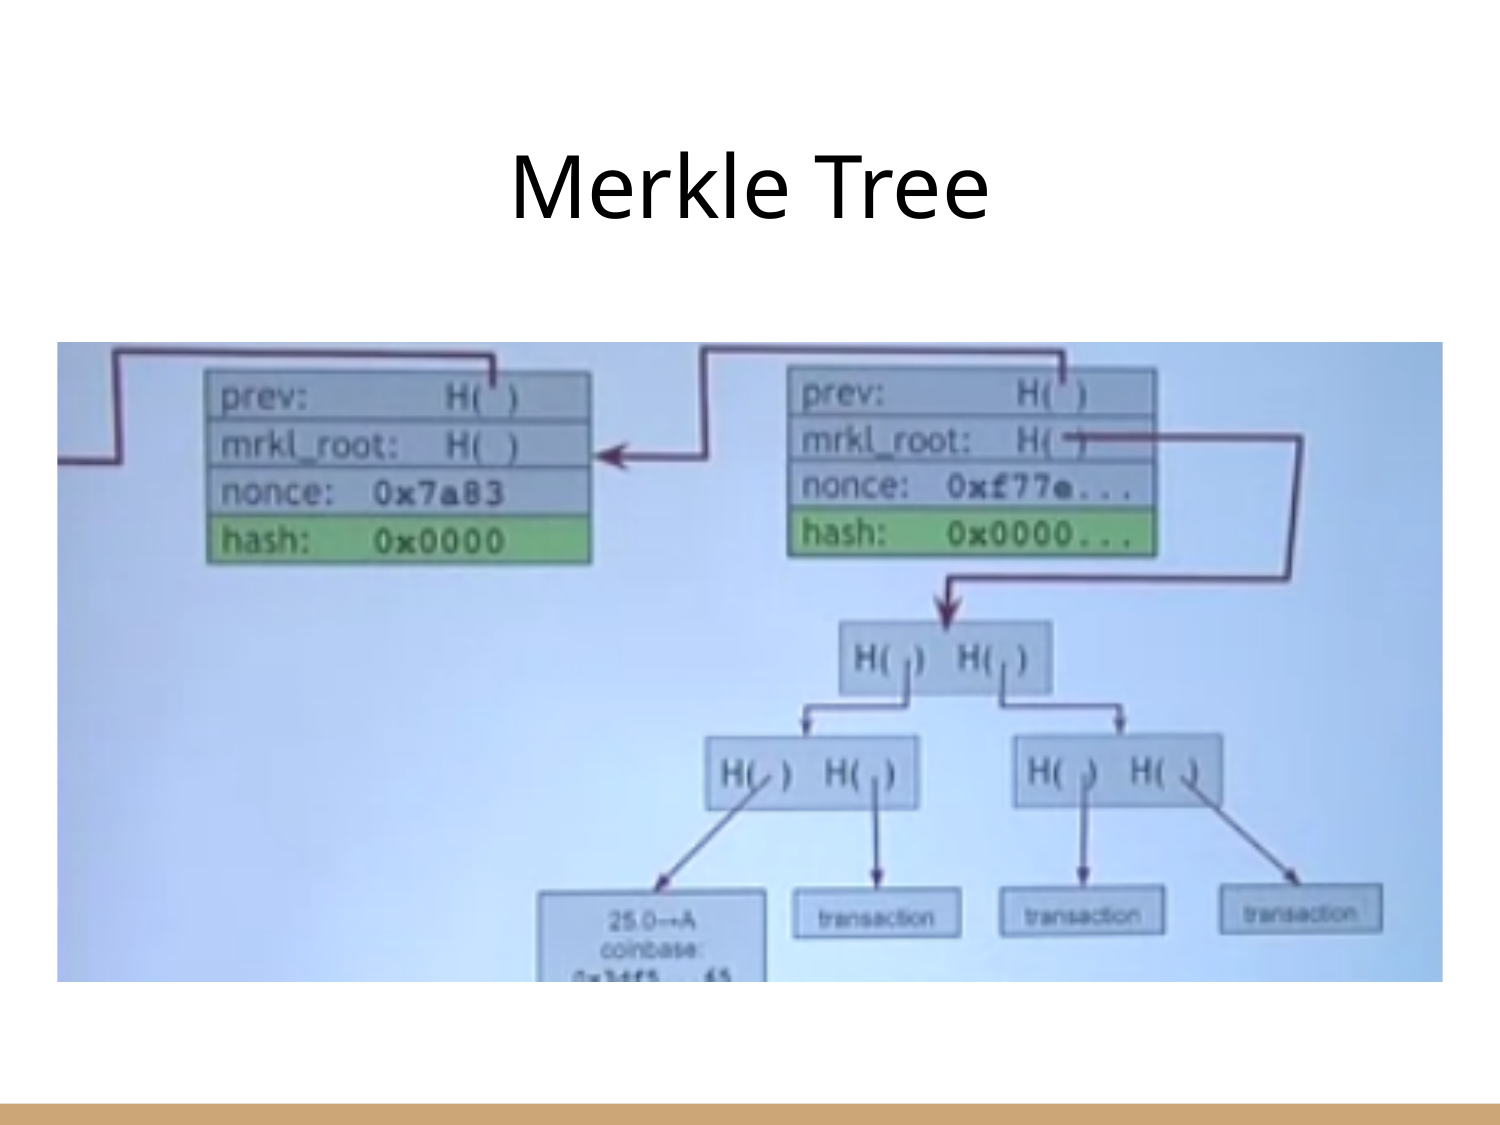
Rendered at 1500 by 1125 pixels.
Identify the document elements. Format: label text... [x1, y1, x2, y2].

picture [57, 342, 1443, 982]
title Merkle Tree [51, 69, 1449, 251]
